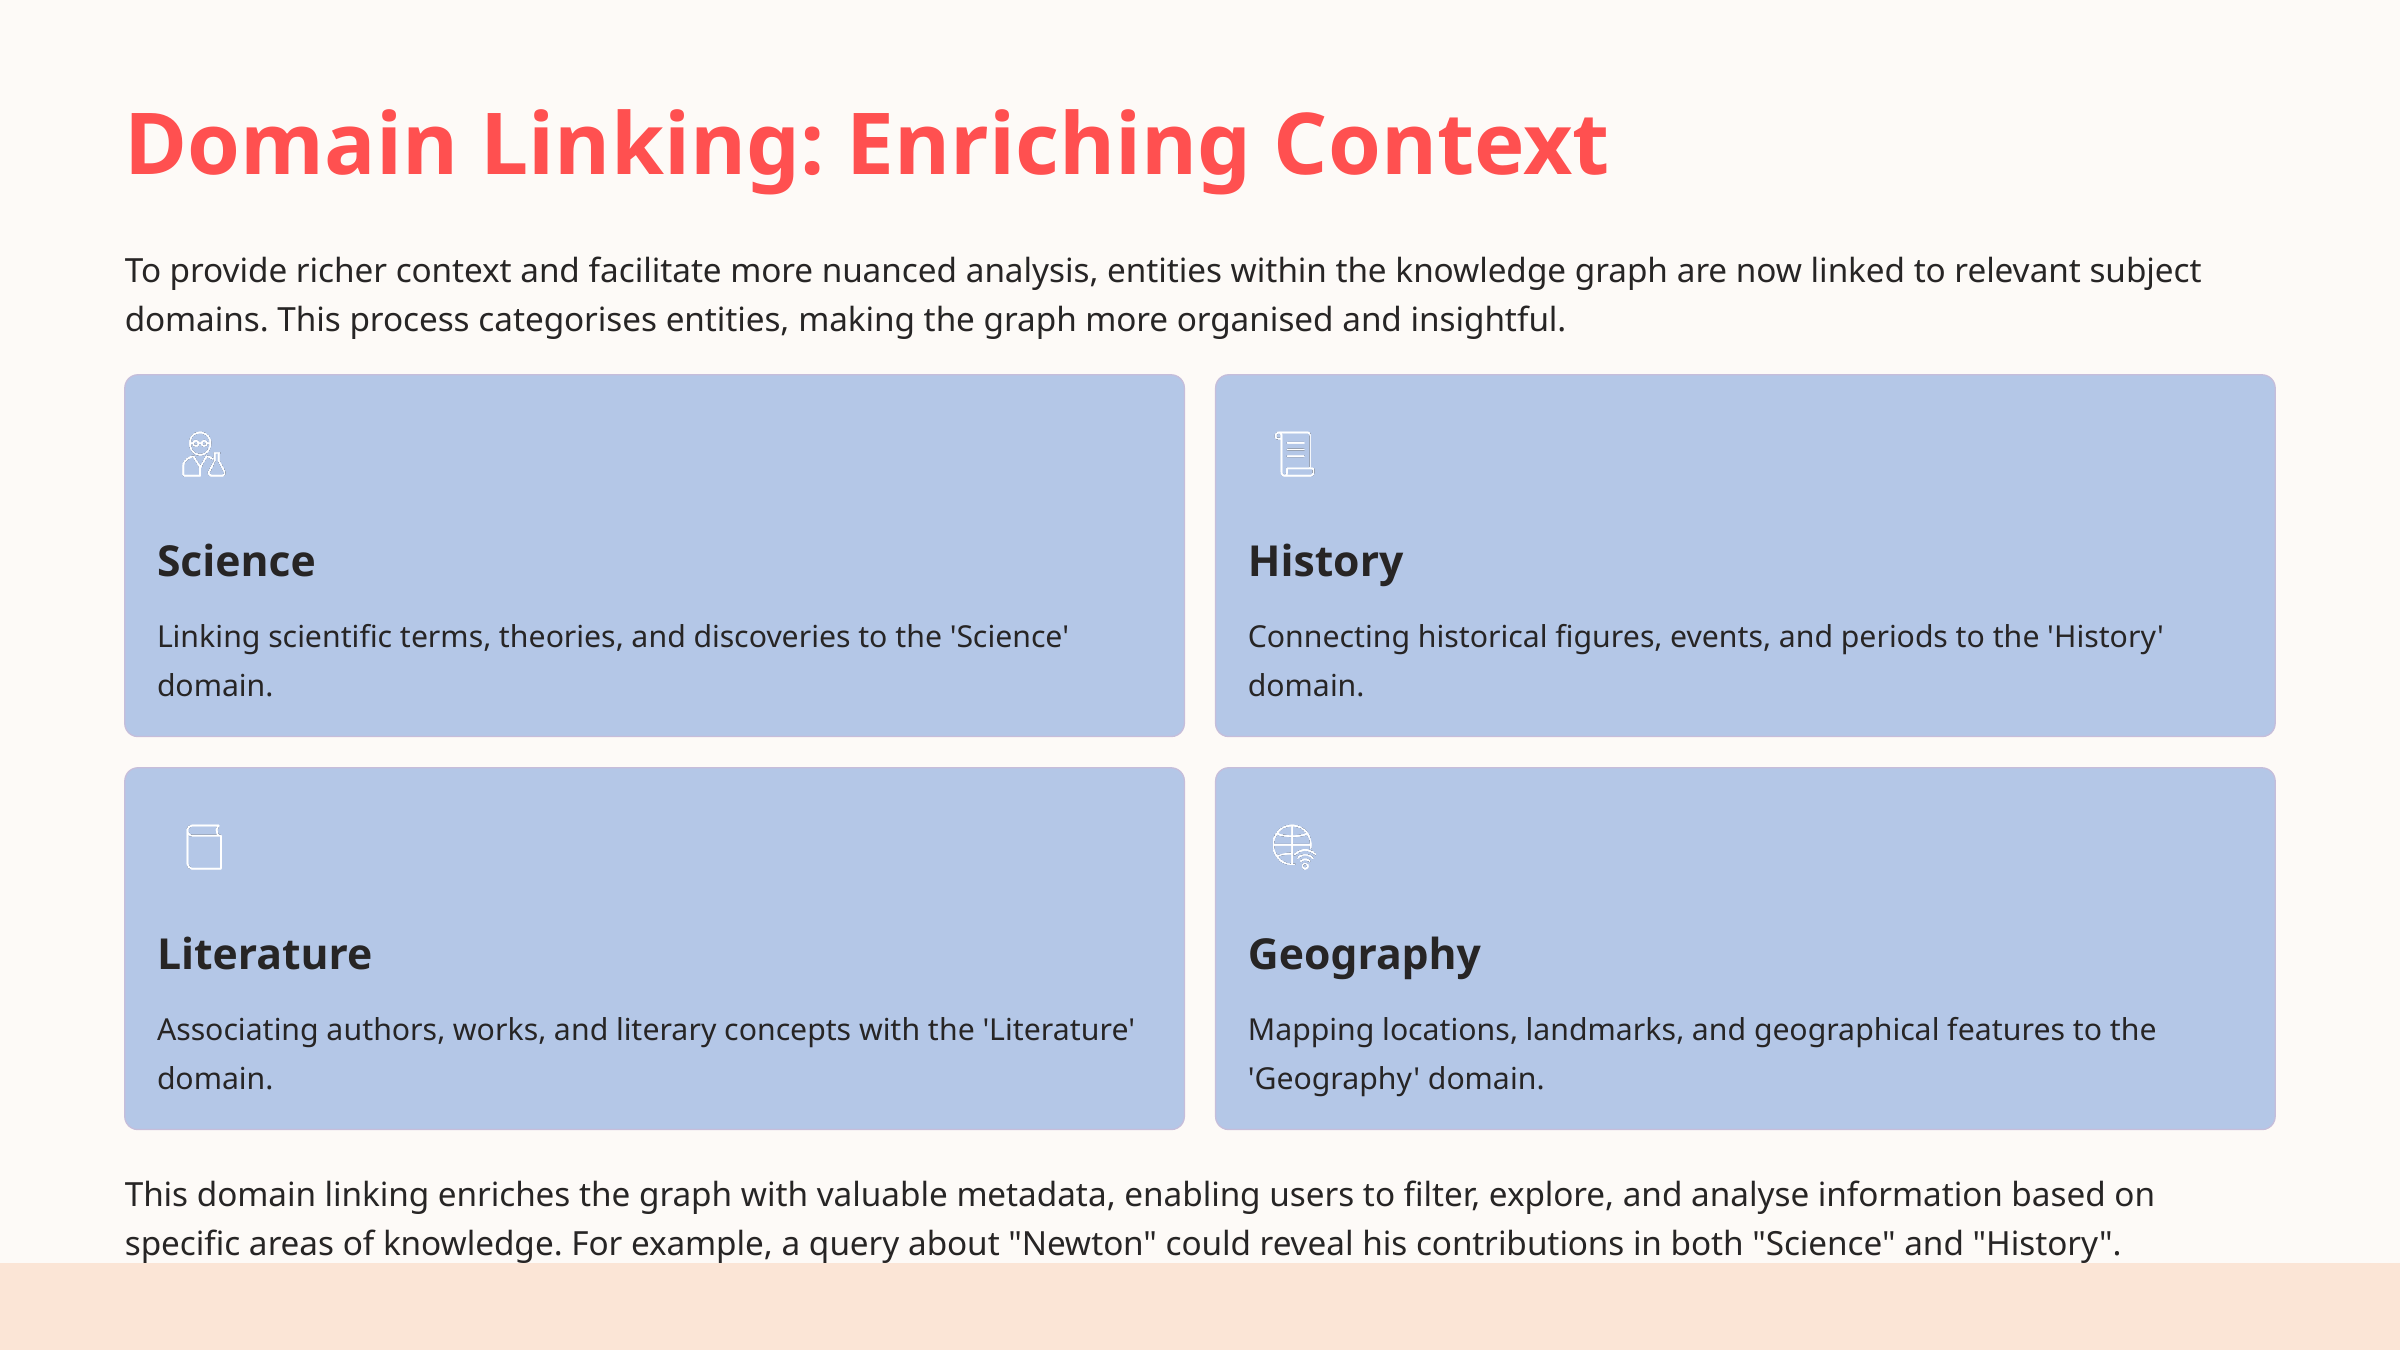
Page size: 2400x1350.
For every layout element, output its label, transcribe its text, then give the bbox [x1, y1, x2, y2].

text_box Literature [157, 924, 587, 979]
text_box [1215, 767, 2276, 1130]
picture [1273, 820, 1316, 874]
text_box [124, 374, 1185, 737]
text_box [1248, 800, 1342, 894]
text_box Mapping locations, landmarks, and geographical features to the 'Geography' domain. [1247, 997, 2243, 1098]
picture [1273, 427, 1316, 481]
text_box History [1247, 531, 1677, 586]
text_box To provide richer context and facilitate more nuanced analysis, entities within the knowledge graph are now linked to relevant subject domains. This process categorises entities, making the graph more organised and insightful. [124, 239, 2276, 340]
text_box Domain Linking: Enriching Context [124, 85, 1527, 193]
text_box [1215, 374, 2276, 737]
text_box Linking scientific terms, theories, and discoveries to the 'Science' domain. [157, 604, 1152, 704]
text_box [157, 407, 251, 501]
text_box [157, 800, 251, 894]
text_box [0, 1263, 2400, 1350]
text_box This domain linking enriches the graph with valuable metadata, enabling users to filter, explore, and analyse information based on specific areas of knowledge. For example, a query about "Newton" could reveal his contributions in both "Science" and "History". [124, 1164, 2276, 1263]
text_box Geography [1247, 924, 1677, 979]
text_box Connecting historical figures, events, and periods to the 'History' domain. [1247, 604, 2243, 704]
picture [182, 820, 226, 874]
text_box [1248, 407, 1342, 501]
text_box Associating authors, works, and literary concepts with the 'Literature' domain. [157, 997, 1152, 1098]
text_box [124, 767, 1185, 1130]
text_box Science [157, 531, 587, 586]
picture [182, 427, 226, 481]
